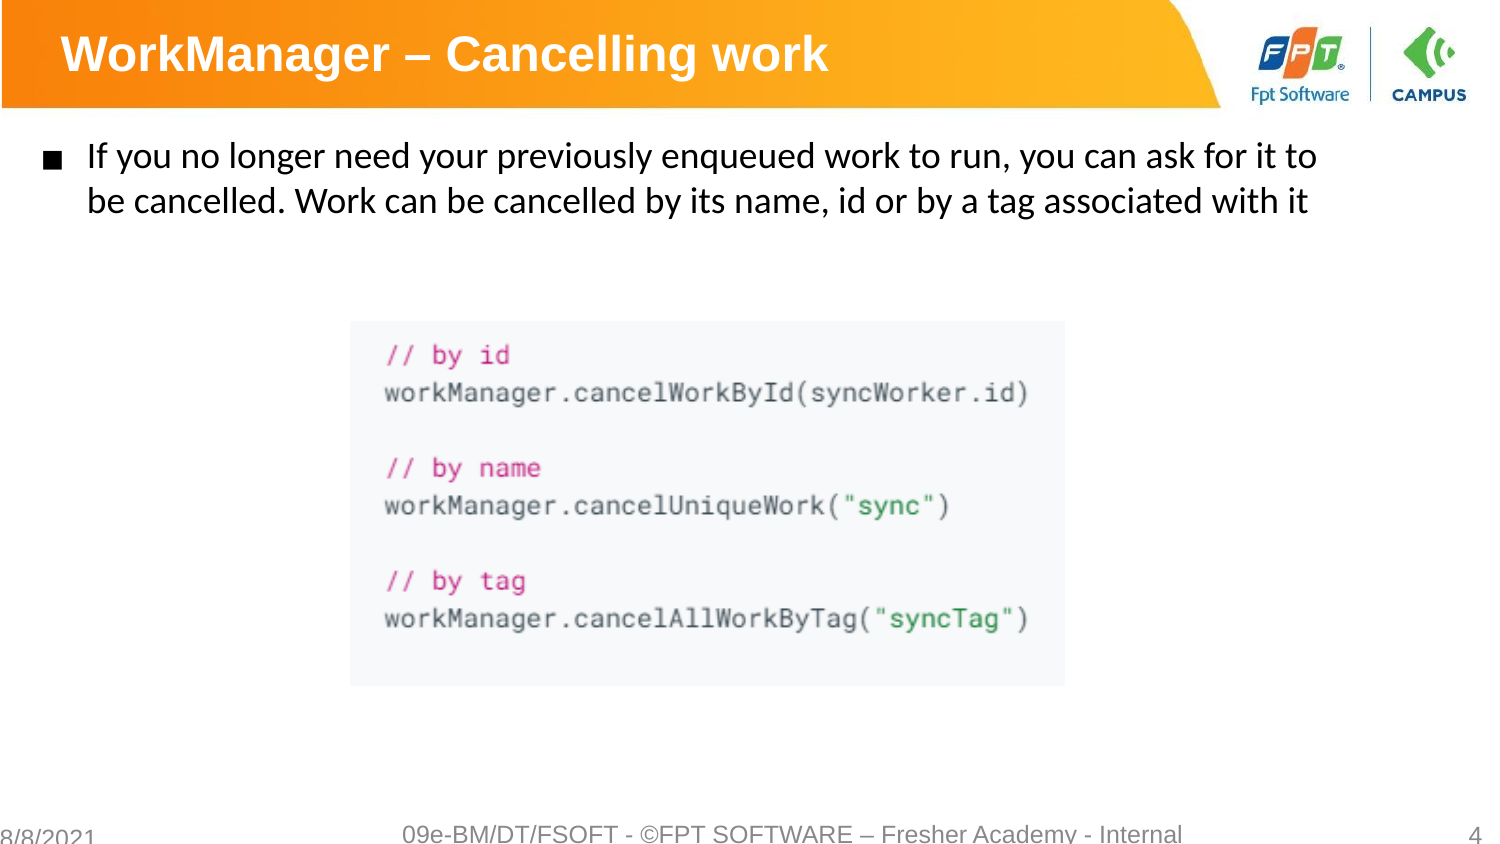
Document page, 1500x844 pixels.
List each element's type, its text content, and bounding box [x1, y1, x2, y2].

text_box WorkManager – Cancelling work [58, 19, 1138, 82]
slide_number ‹#› [1462, 818, 1497, 844]
text_box If you no longer need your previously enqueued work to run, you can ask for it to be cancelled. Work can be cancelled by its name, id or by a tag associated with it [24, 123, 1367, 229]
picture [349, 321, 1066, 687]
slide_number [0, 821, 98, 844]
footer 09e-BM/DT/FSOFT - ©FPT SOFTWARE – Fresher Academy - Internal Use [399, 817, 1230, 844]
picture [1, 0, 1470, 119]
